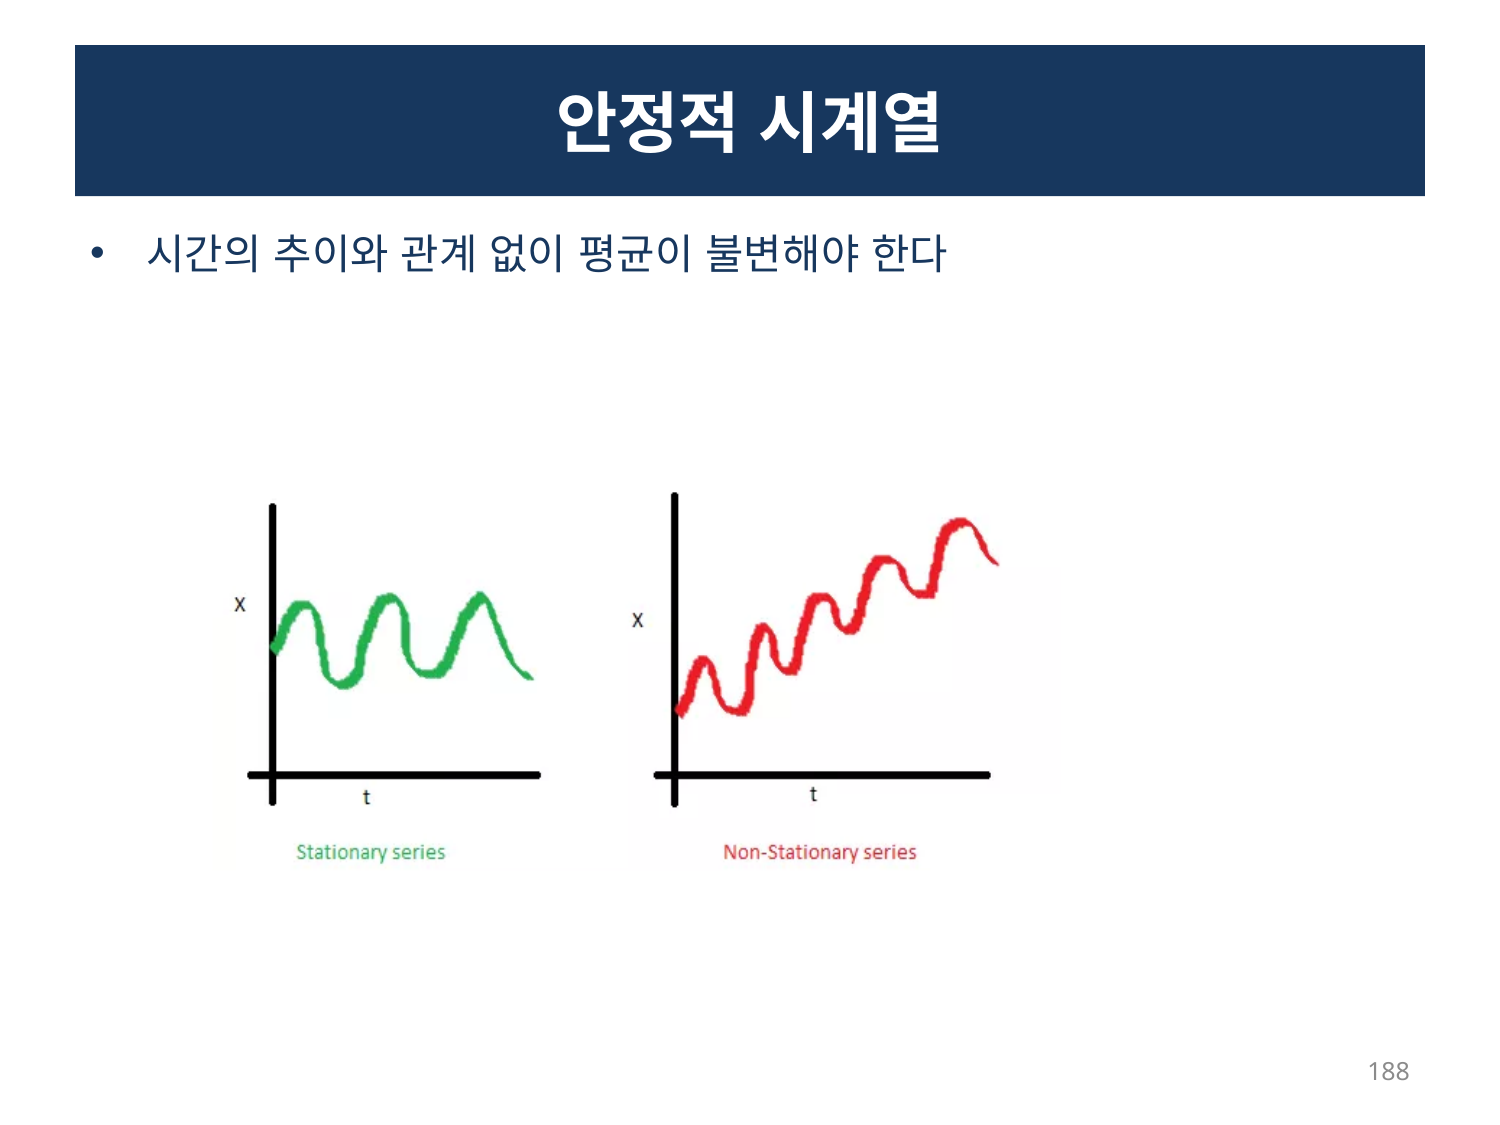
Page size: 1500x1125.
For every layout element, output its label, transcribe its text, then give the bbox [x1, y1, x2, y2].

slide_number 188 [1074, 1042, 1425, 1103]
list 시간의 추이와 관계 없이 평균이 불변해야 한다 [75, 219, 1425, 1005]
title 안정적 시계열 [75, 45, 1425, 197]
picture [194, 444, 1070, 875]
